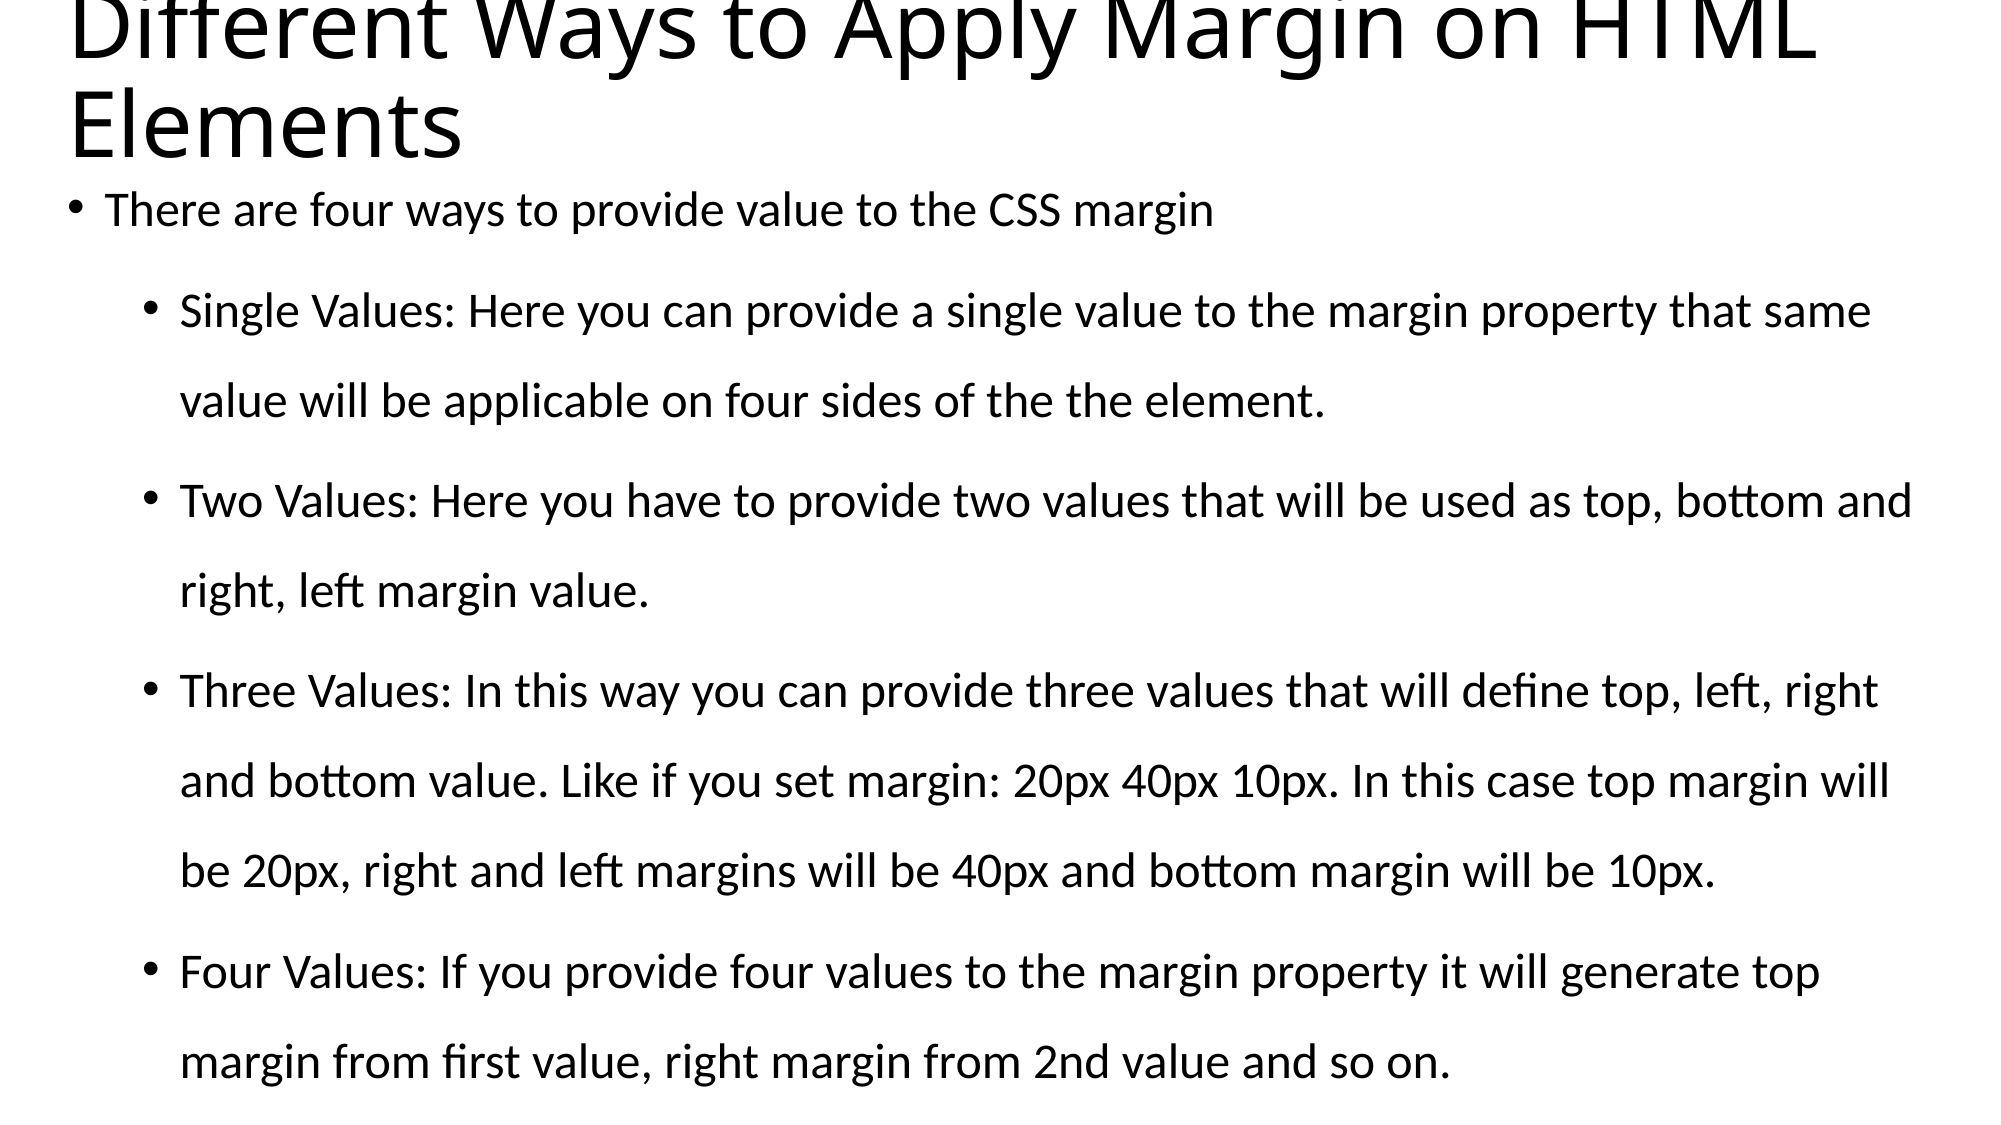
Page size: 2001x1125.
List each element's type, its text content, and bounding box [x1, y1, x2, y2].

title Different Ways to Apply Margin on HTML Elements [52, 18, 2000, 140]
list There are four ways to provide value to the CSS margin Single Values: Here you can provide a single value to the margin property that same value will be applicable on four sides of the the element. Two Values: Here you have to provide two values that will be used as top, bottom and right, left margin value. Three Values: In this way you can provide three values that will define top, left, right and bottom value. Like if you set margin: 20px 40px 10px. In this case top margin will be 20px, right and left margins will be 40px and bottom margin will be 10px. Four Values: If you provide four values to the margin property it will generate top margin from first value, right margin from 2nd value and so on. [52, 139, 1961, 972]
